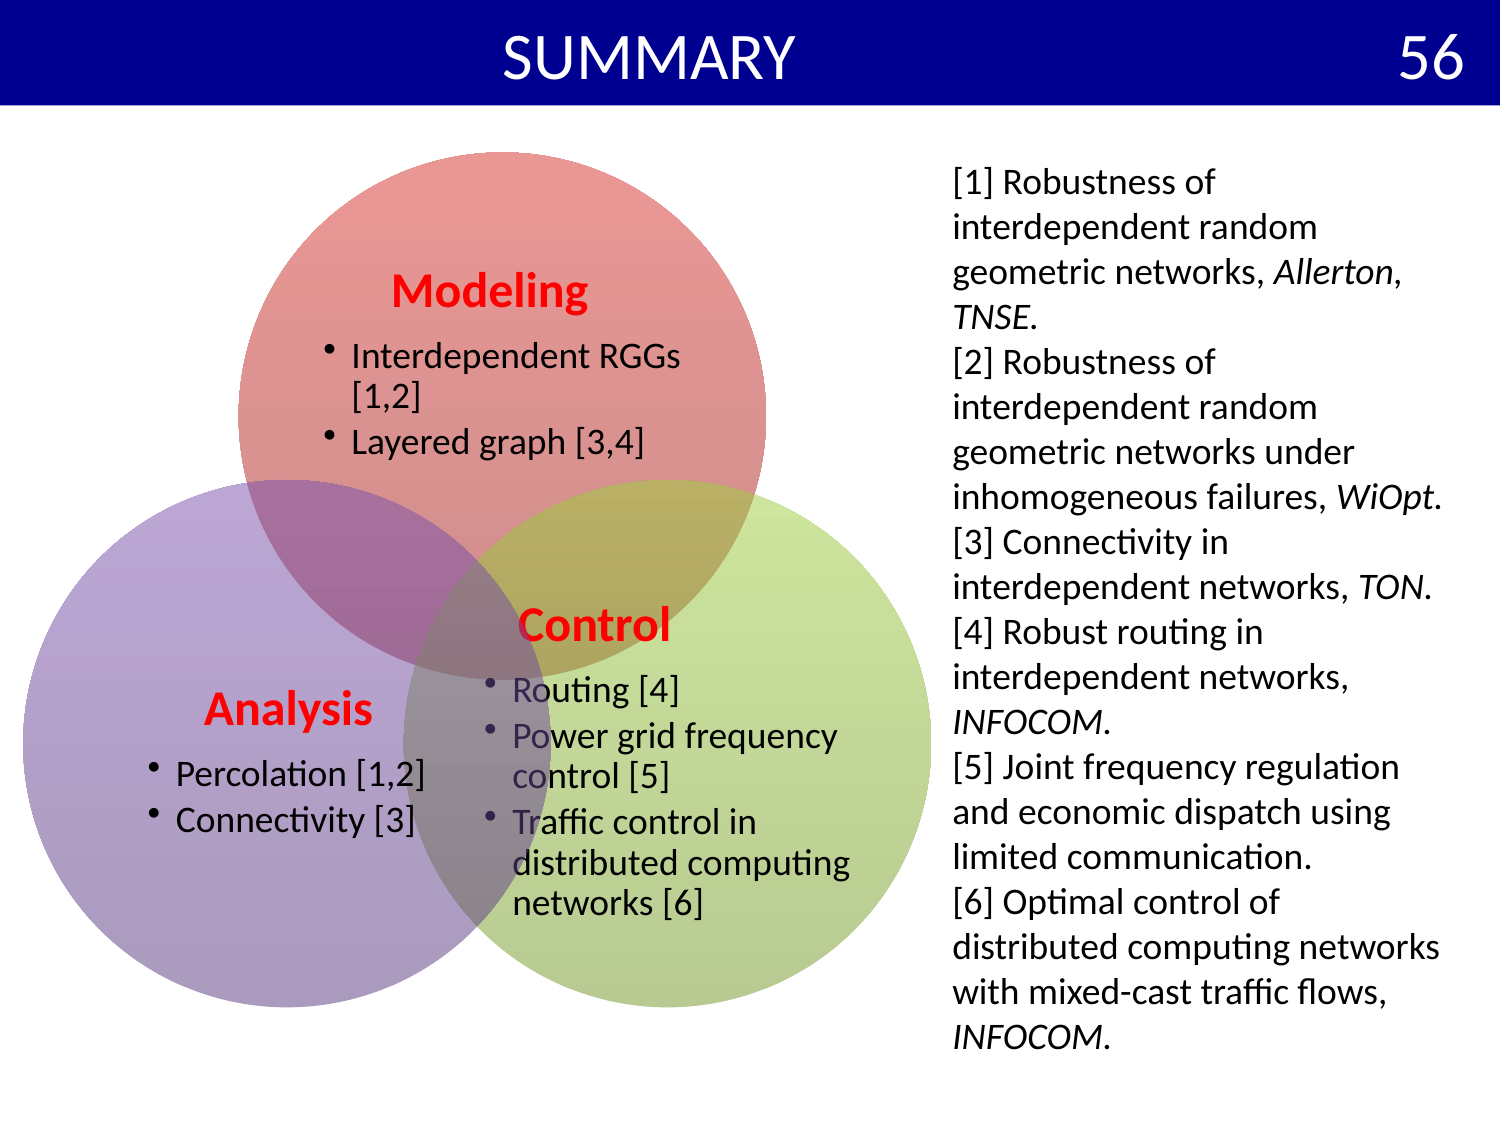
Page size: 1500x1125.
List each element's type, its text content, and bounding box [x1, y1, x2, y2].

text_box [0, 124, 1093, 1034]
title Summary [41, 9, 1258, 97]
text_box [1] Robustness of interdependent random geometric networks, Allerton, TNSE. [2] Robustness of interdependent random geometric networks under inhomogeneous failures, WiOpt. [3] Connectivity in interdependent networks, TON. [4] Robust routing in interdependent networks, INFOCOM. [5] Joint frequency regulation and economic dispatch using limited communication. [6] Optimal control of distributed computing networks with mixed-cast traffic flows, INFOCOM. [937, 149, 1463, 1065]
slide_number 56 [1246, 28, 1480, 79]
